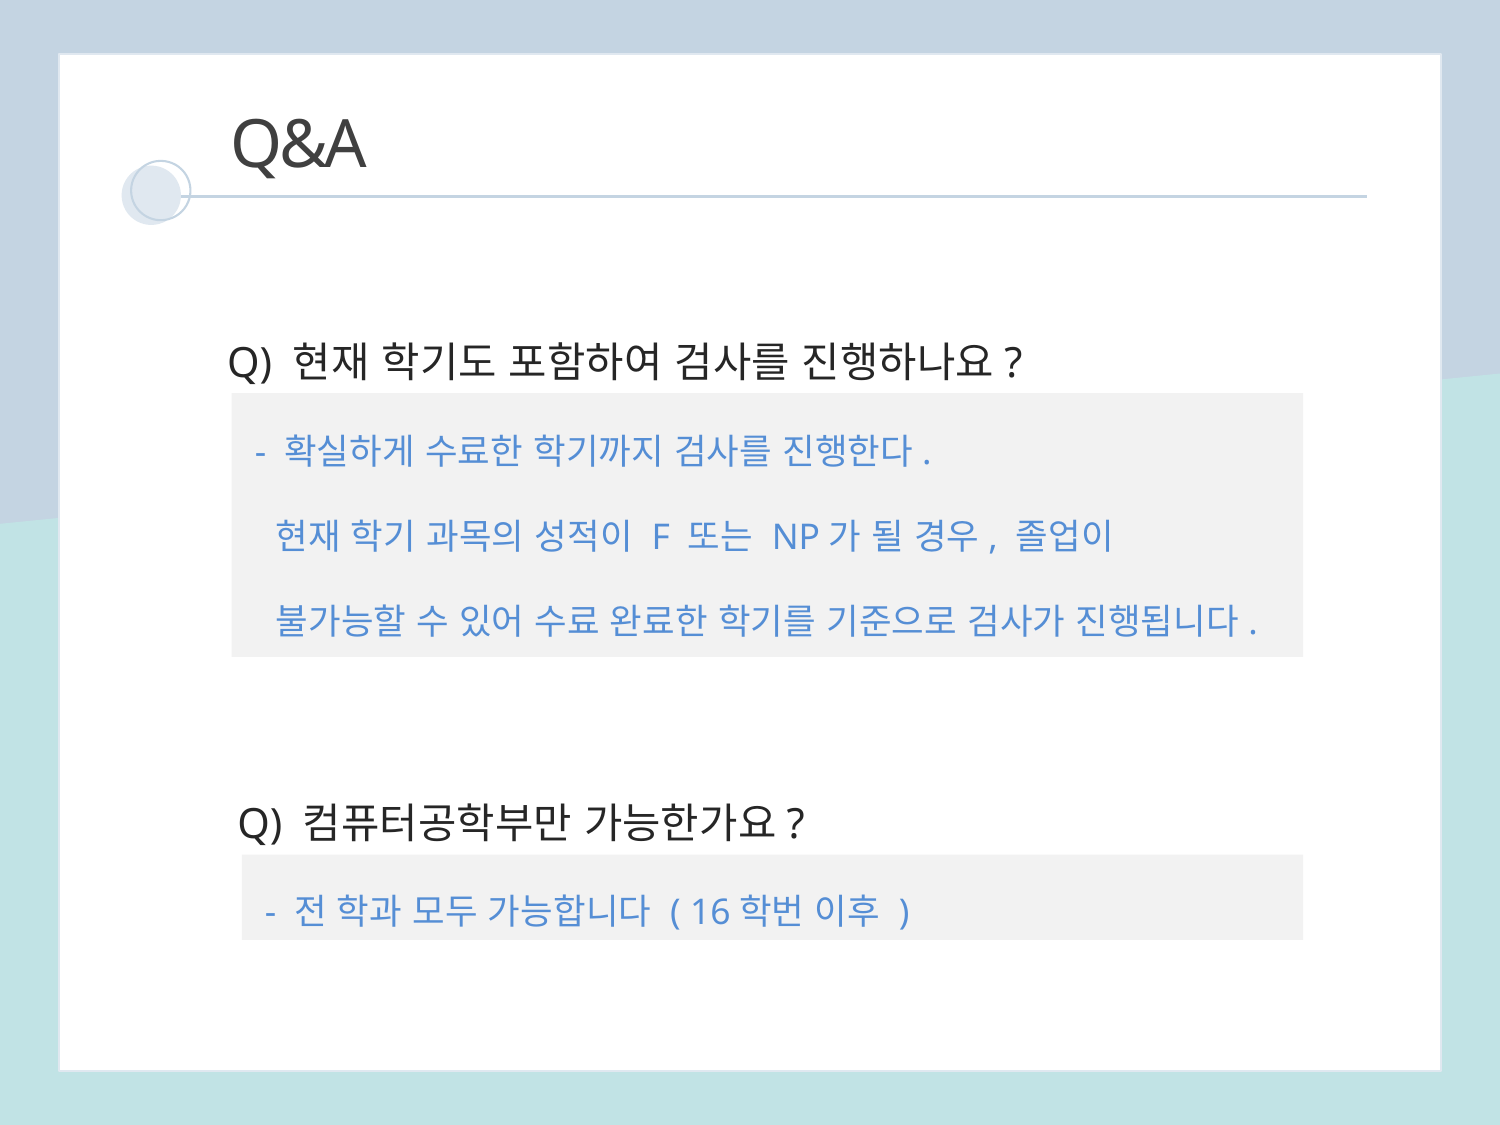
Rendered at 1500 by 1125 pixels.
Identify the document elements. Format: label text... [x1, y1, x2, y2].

text_box Q&A [215, 93, 383, 189]
text_box Q) 현재 학기도 포함하여 검사를 진행하나요? - 확실하게 수료한 학기까지 검사를 진행한다. 현재 학기 과목의 성적이 F 또는 NP가 될 경우, 졸업이 불가능할 수 있어 수료 완료한 학기를 기준으로 검사가 진행됩니다. [212, 278, 1304, 649]
text_box [230, 391, 1305, 659]
text_box Q) 컴퓨터공학부만 가능한가요? - 전 학과 모두 가능합니다 ( 16학번 이후 ) [222, 739, 1038, 940]
text_box [240, 853, 1305, 942]
